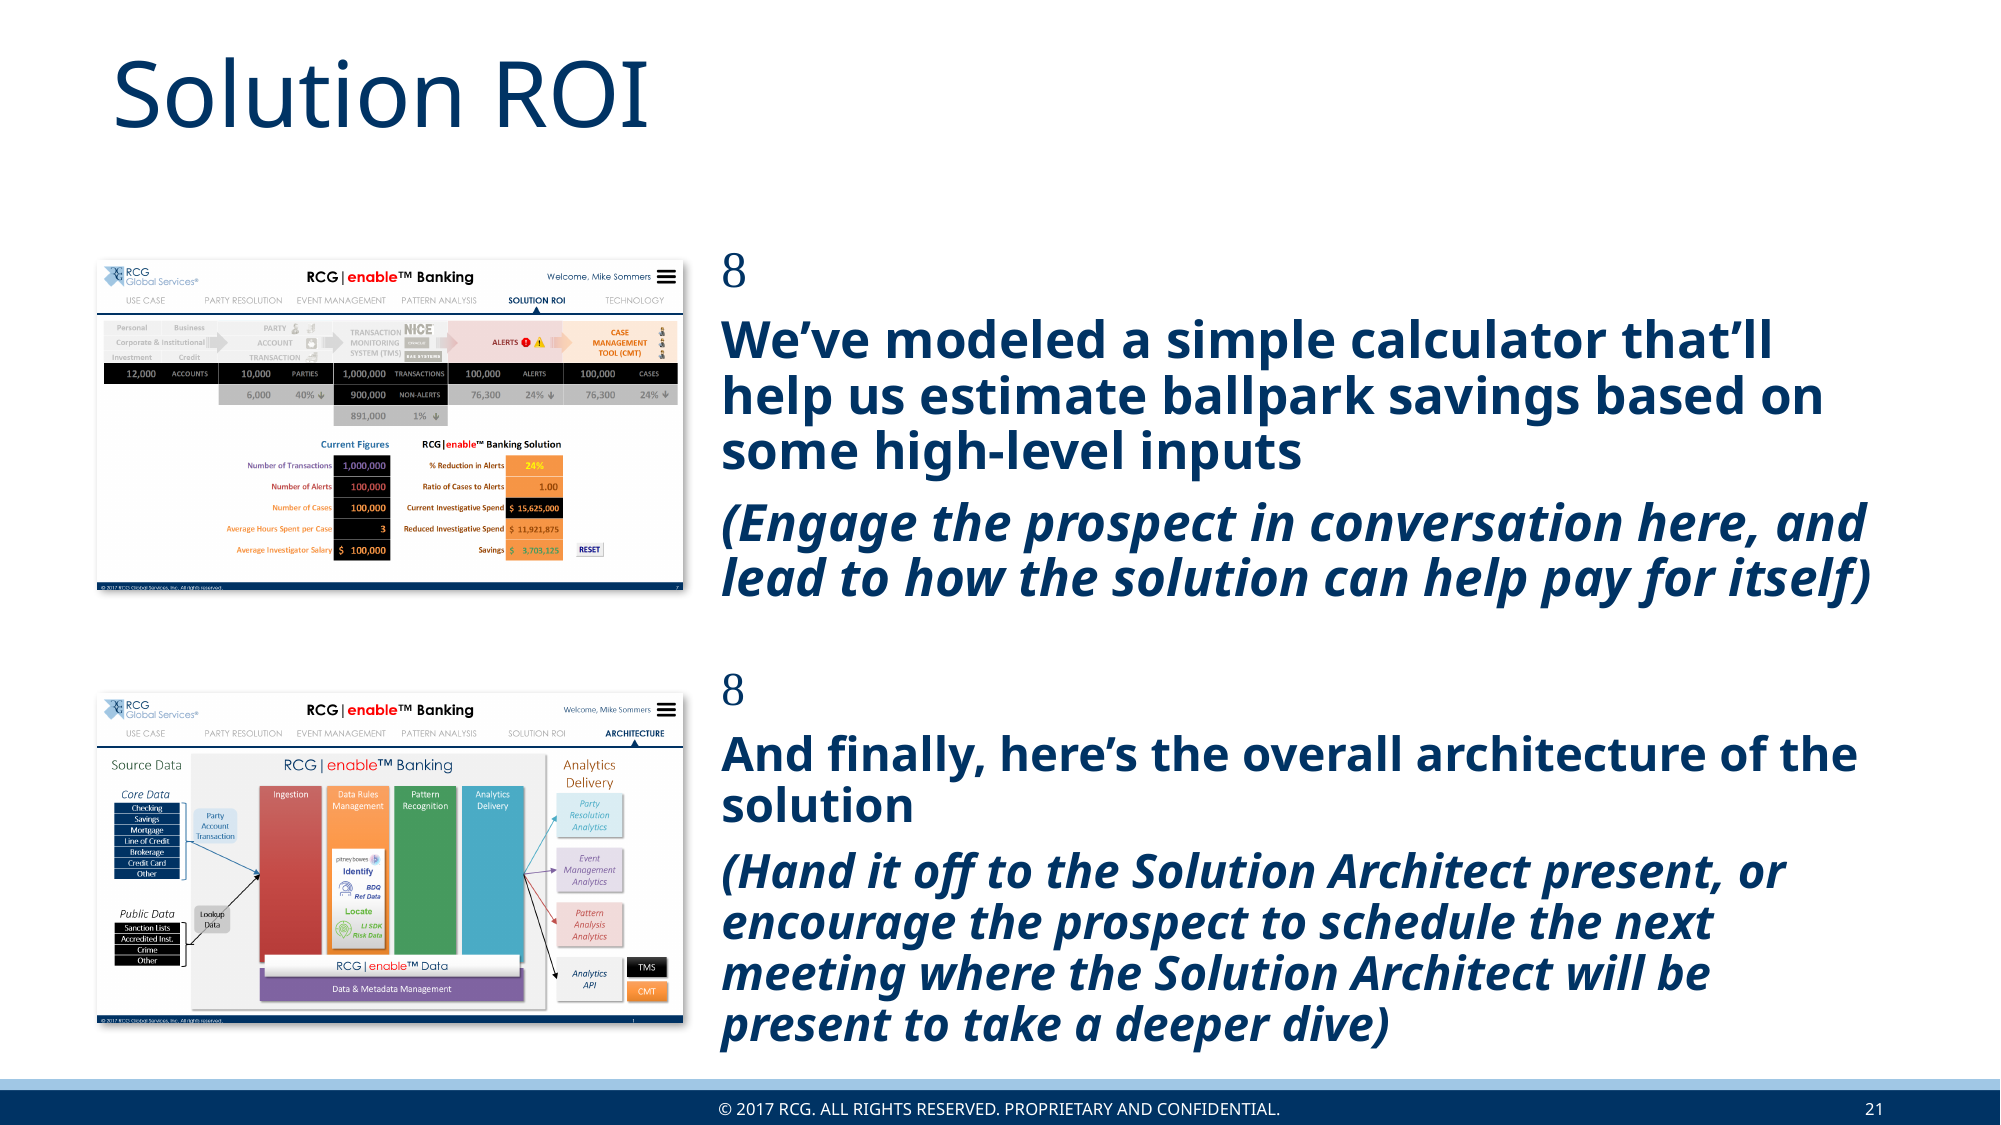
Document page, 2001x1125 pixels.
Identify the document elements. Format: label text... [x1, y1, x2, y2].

footer © 2017 RCG. All Rights Reserved. Proprietary and Confidential. [662, 1091, 1338, 1125]
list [97, 260, 683, 590]
title Solution ROI [97, 4, 1898, 192]
list  And finally, here’s the overall architecture of the solution (Hand it off to the Solution Architect present, or encourage the prospect to schedule the next meeting where the Solution Architect will be present to take a deeper dive) [706, 656, 1900, 1060]
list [97, 693, 683, 1023]
slide_number 21 [1449, 1091, 1900, 1125]
list  We’ve modeled a simple calculator that’ll help us estimate ballpark savings based on some high-level inputs (Engage the prospect in conversation here, and lead to how the solution can help pay for itself) [706, 223, 1898, 627]
